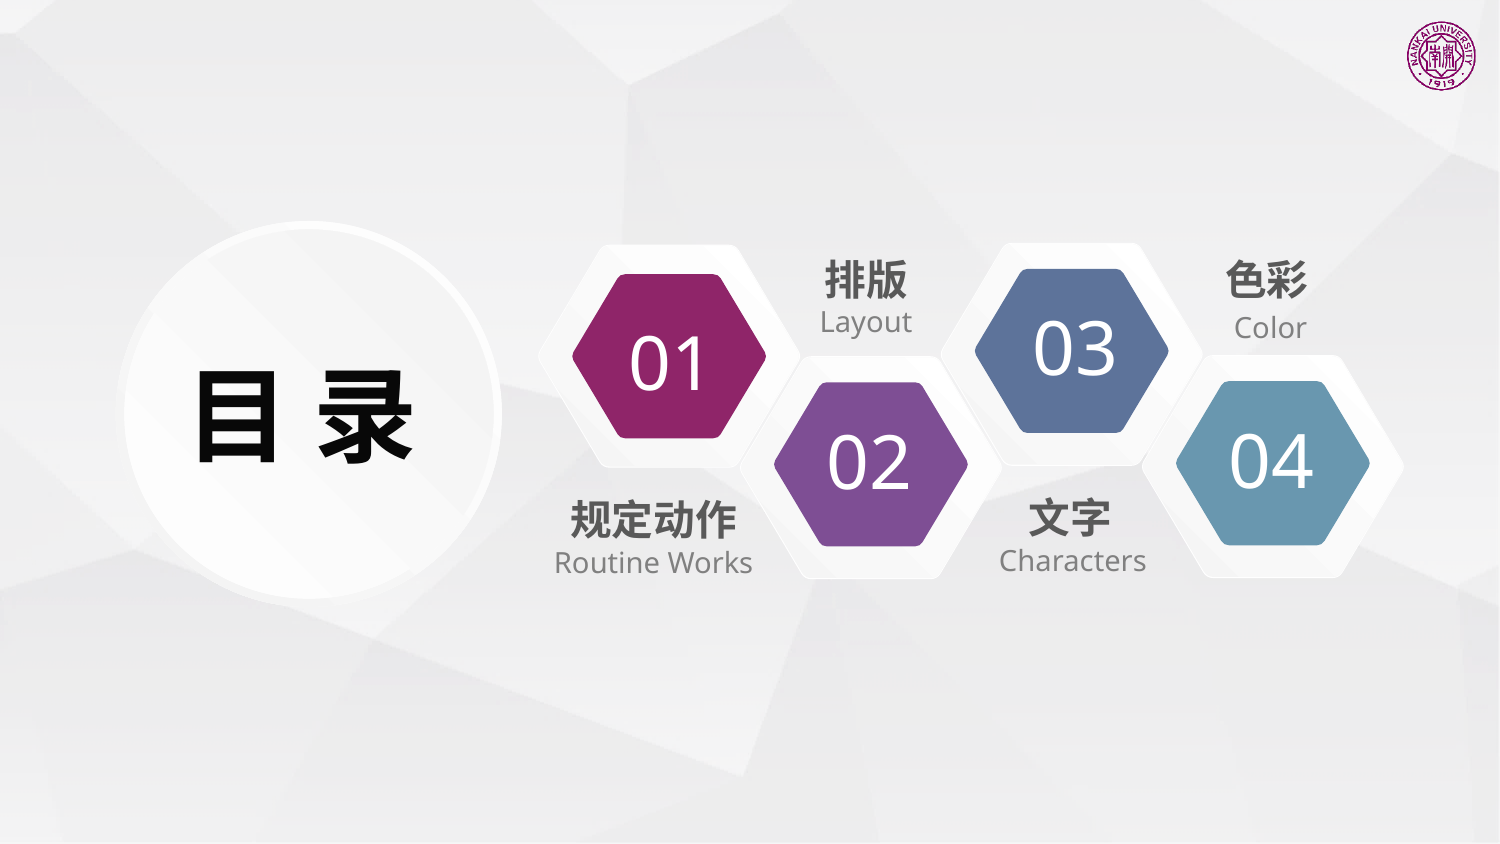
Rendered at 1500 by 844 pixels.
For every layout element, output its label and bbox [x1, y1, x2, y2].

text_box [510, 486, 798, 588]
picture [0, 0, 1500, 844]
text_box [537, 244, 782, 468]
text_box [1174, 245, 1366, 354]
text_box [781, 245, 951, 347]
text_box [115, 220, 503, 608]
text_box [1141, 354, 1405, 579]
text_box [739, 355, 1003, 580]
text_box [940, 242, 1204, 467]
text_box [975, 484, 1170, 586]
